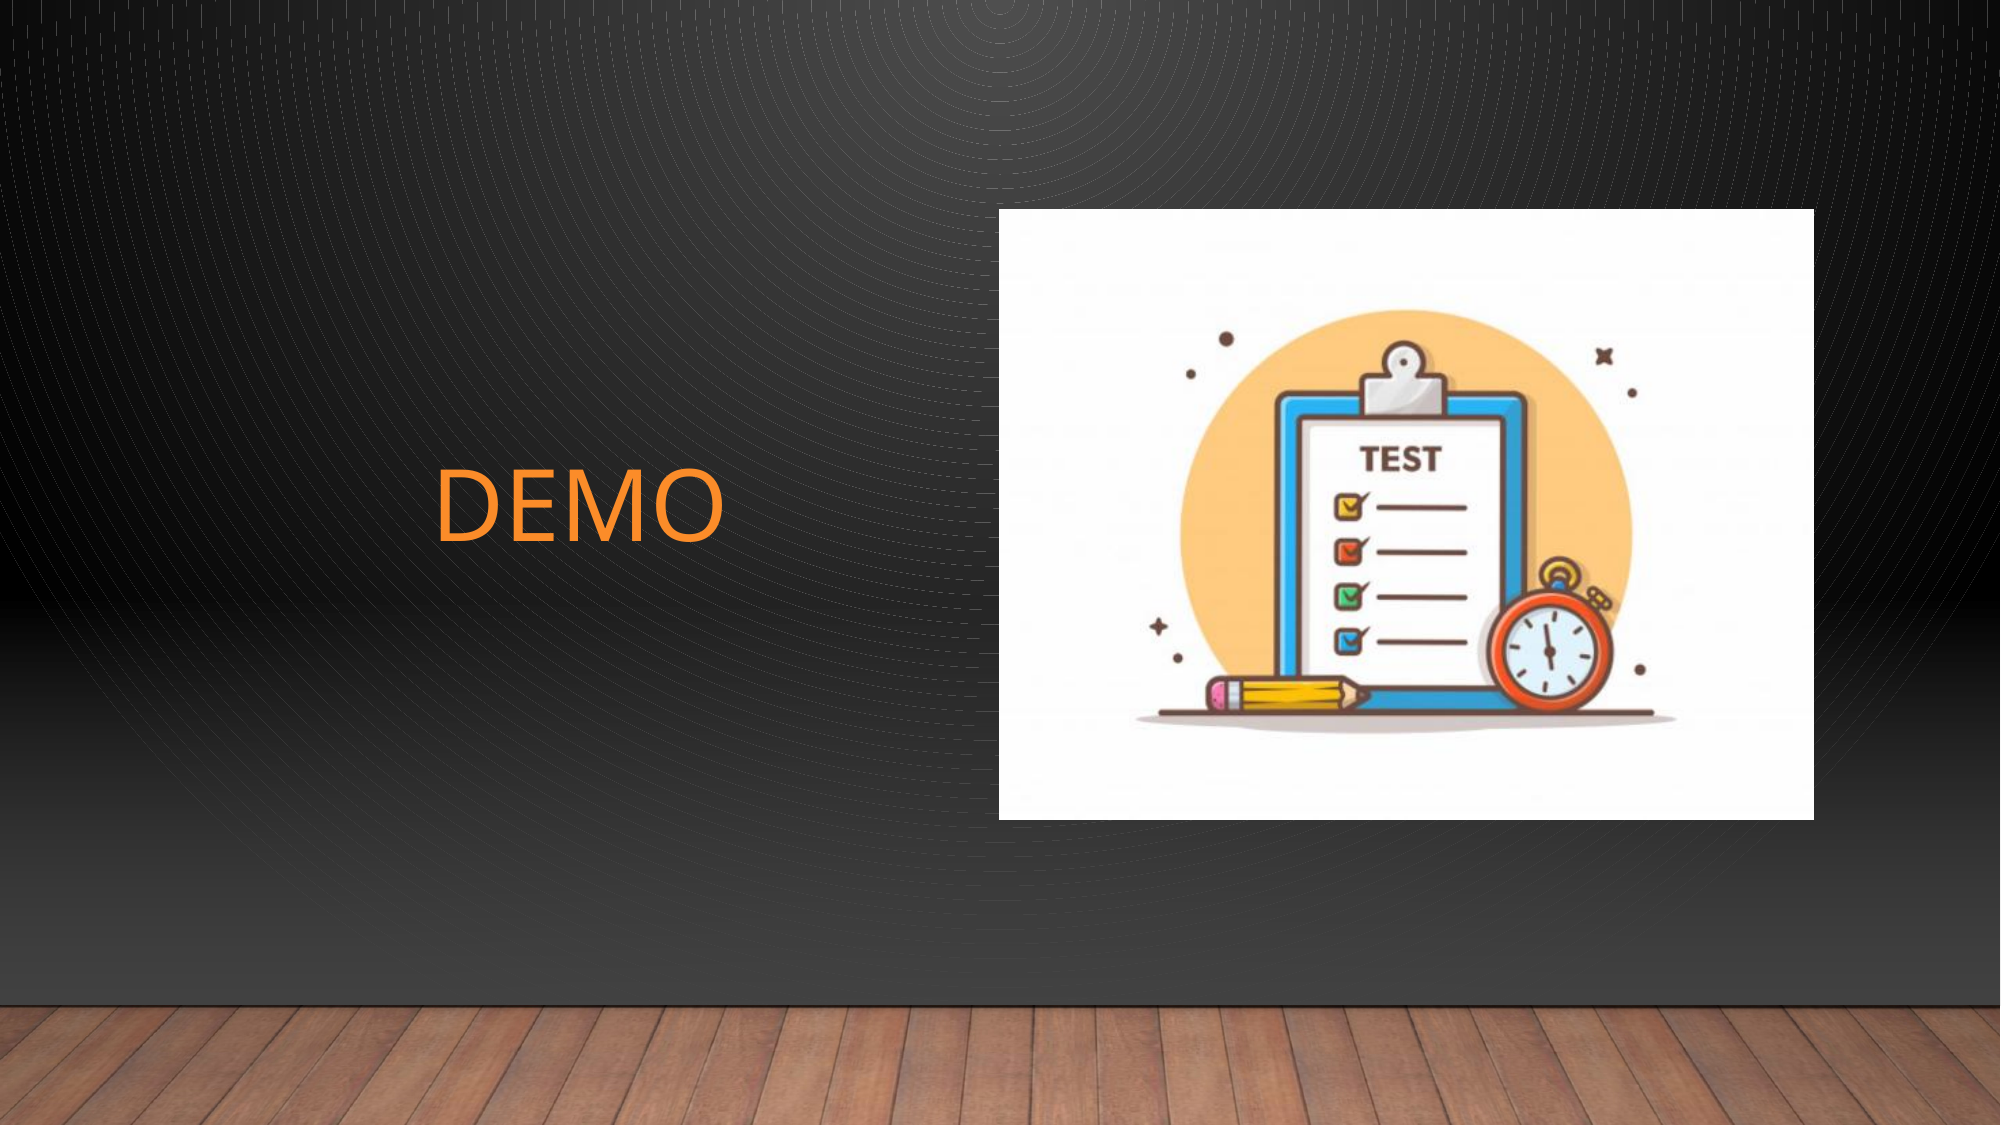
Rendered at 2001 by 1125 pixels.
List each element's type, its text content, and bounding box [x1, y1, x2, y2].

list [999, 208, 1814, 820]
text_box [0, 593, 2000, 1005]
picture [0, 1008, 2000, 1125]
title demo [238, 157, 923, 564]
